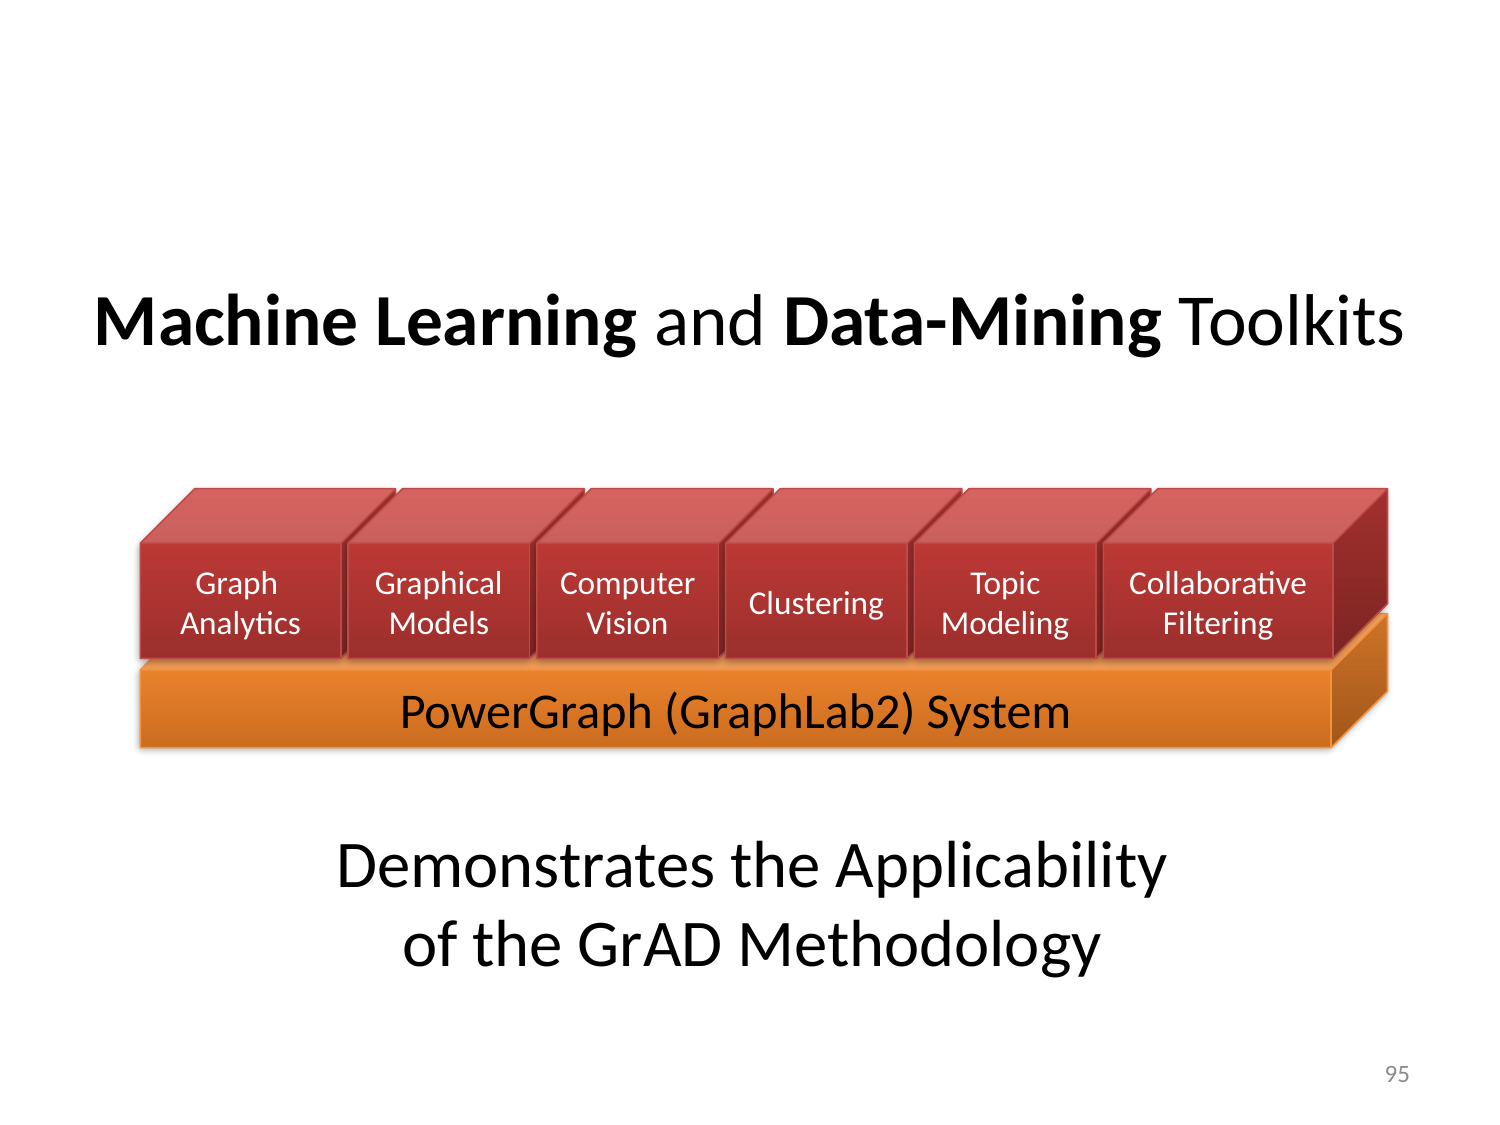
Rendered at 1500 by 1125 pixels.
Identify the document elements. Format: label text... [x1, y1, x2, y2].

title Machine Learning and Data-Mining Toolkits [75, 222, 1425, 411]
text_box Collaborative Filtering [1102, 487, 1389, 660]
text_box Computer Vision [536, 487, 774, 660]
text_box Clustering [724, 487, 963, 660]
text_box Topic Modeling [913, 487, 1152, 660]
text_box Graphical Models [347, 487, 586, 660]
text_box PowerGraph (GraphLab2) System [139, 612, 1389, 749]
text_box Graph Analytics [139, 487, 397, 660]
slide_number 95 [1074, 1042, 1425, 1103]
text_box Demonstrates the Applicability of the GrAD Methodology [321, 812, 1184, 988]
